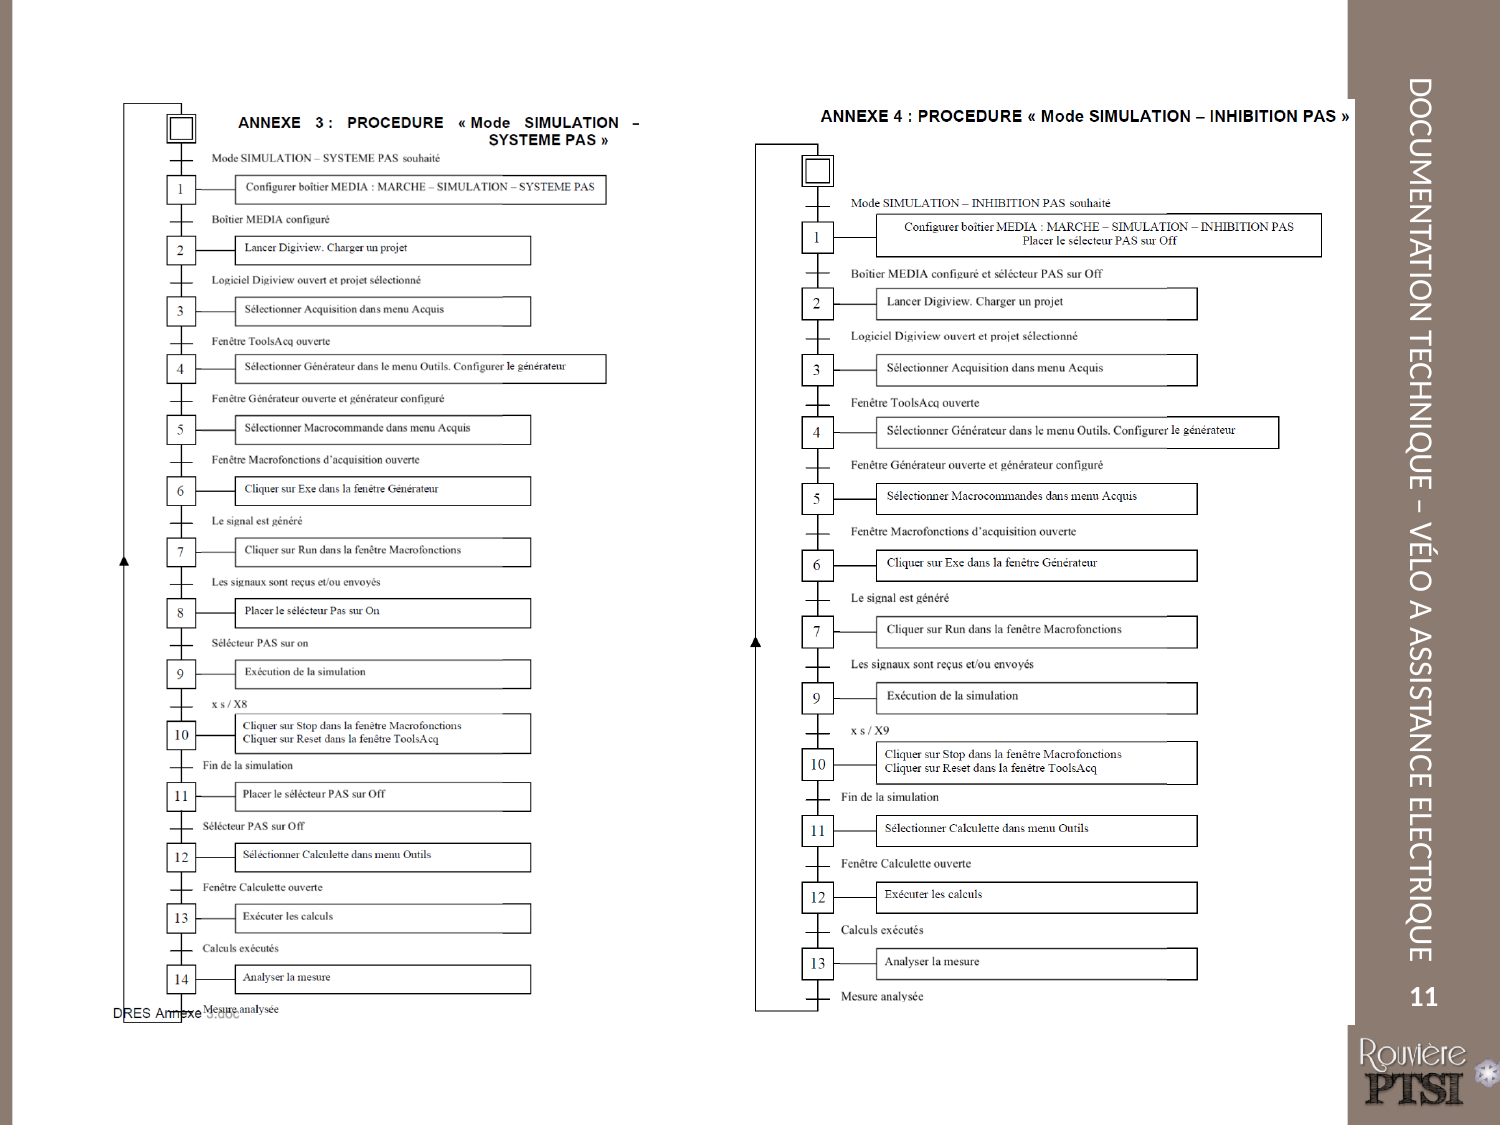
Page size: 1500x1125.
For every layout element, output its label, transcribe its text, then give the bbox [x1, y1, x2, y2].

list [111, 99, 639, 1026]
slide_number 11 [1362, 969, 1500, 1020]
picture [1359, 1037, 1500, 1109]
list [744, 99, 1355, 1026]
